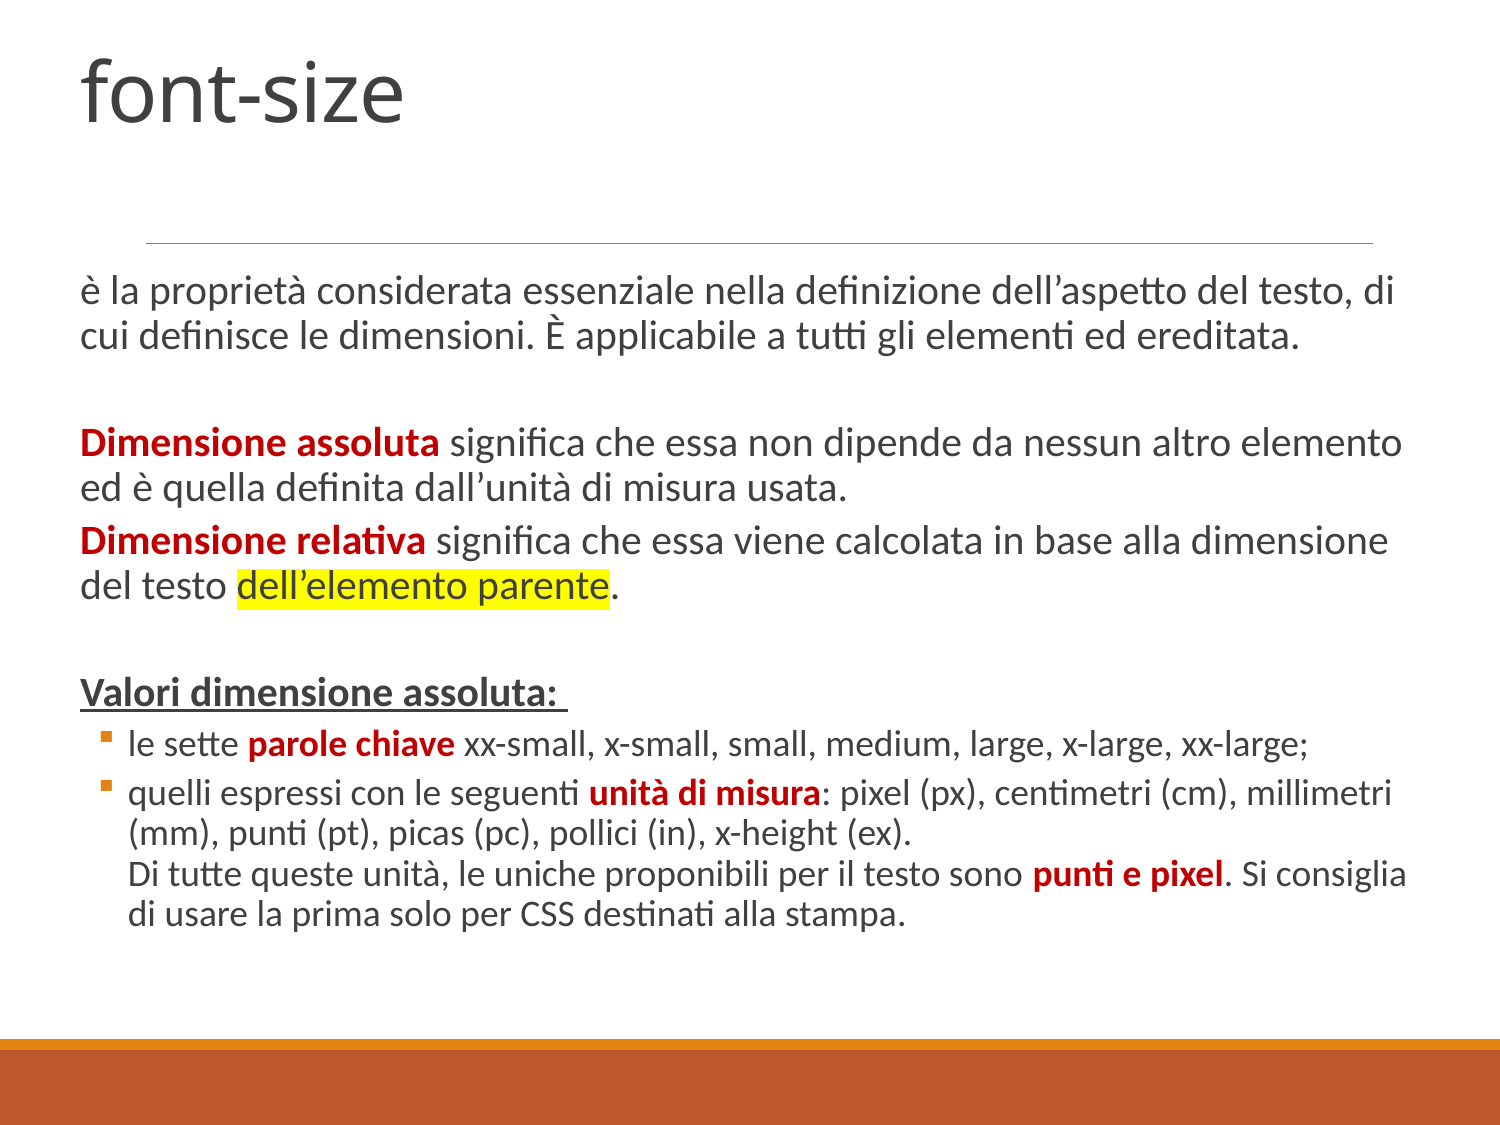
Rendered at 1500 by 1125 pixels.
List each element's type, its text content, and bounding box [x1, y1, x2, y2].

title font-size [64, 47, 1424, 244]
list è la proprietà considerata essenziale nella definizione dell’aspetto del testo, di cui definisce le dimensioni. È applicabile a tutti gli elementi ed ereditata. Dimensione assoluta significa che essa non dipende da nessun altro elemento ed è quella definita dall’unità di misura usata. Dimensione relativa significa che essa viene calcolata in base alla dimensione del testo dell’elemento parente. Valori dimensione assoluta: le sette parole chiave xx-small, x-small, small, medium, large, x-large, xx-large; quelli espressi con le seguenti unità di misura: pixel (px), centimetri (cm), millimetri (mm), punti (pt), picas (pc), pollici (in), x-height (ex). Di tutte queste unità, le uniche proponibili per il testo sono punti e pixel. Si consiglia di usare la prima solo per CSS destinati alla stampa. [64, 260, 1424, 1000]
